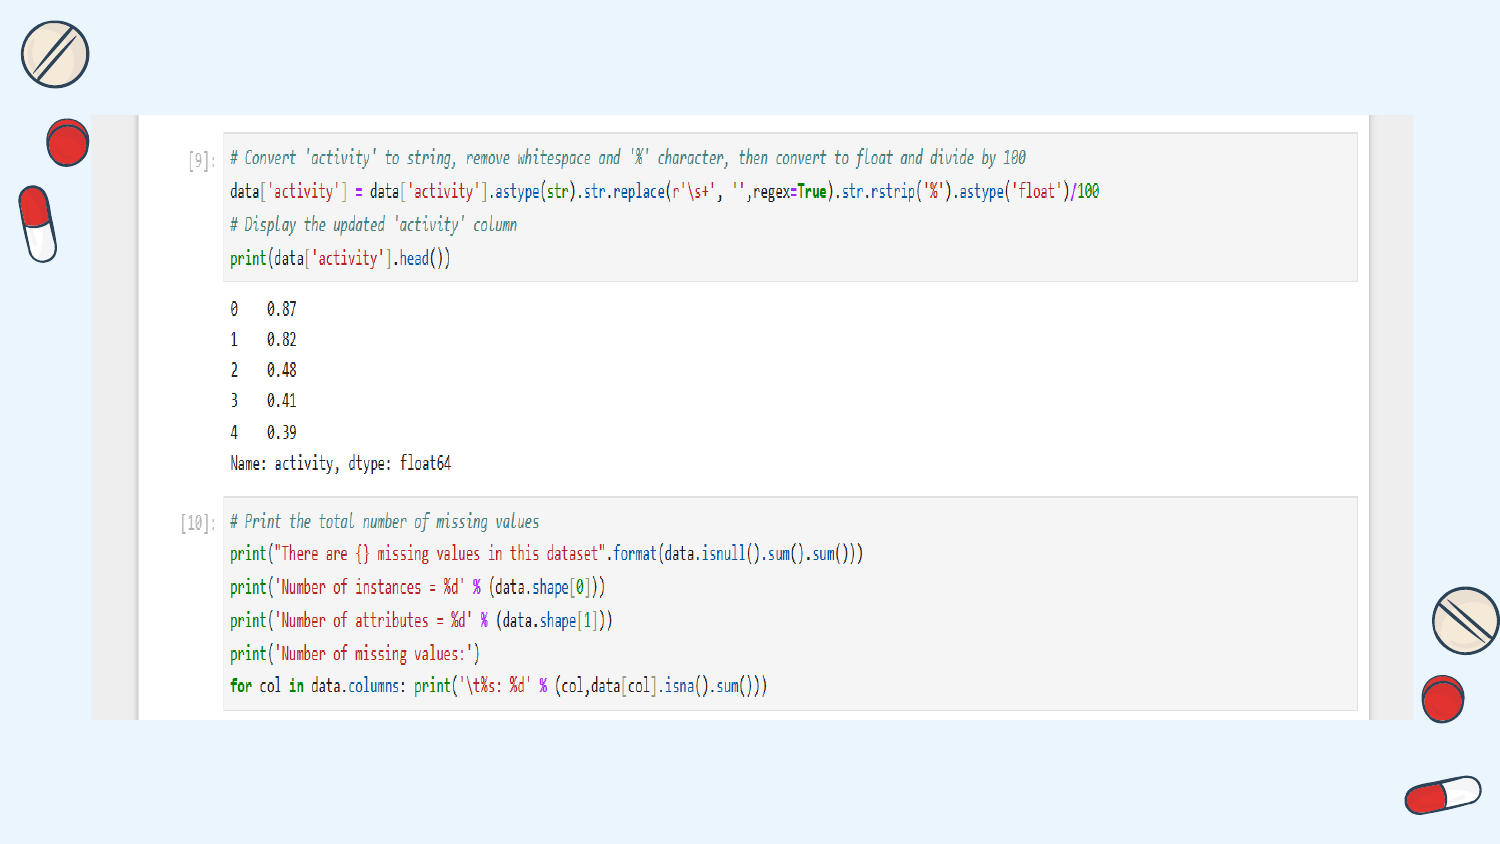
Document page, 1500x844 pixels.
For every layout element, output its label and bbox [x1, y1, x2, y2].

picture [91, 115, 1414, 720]
